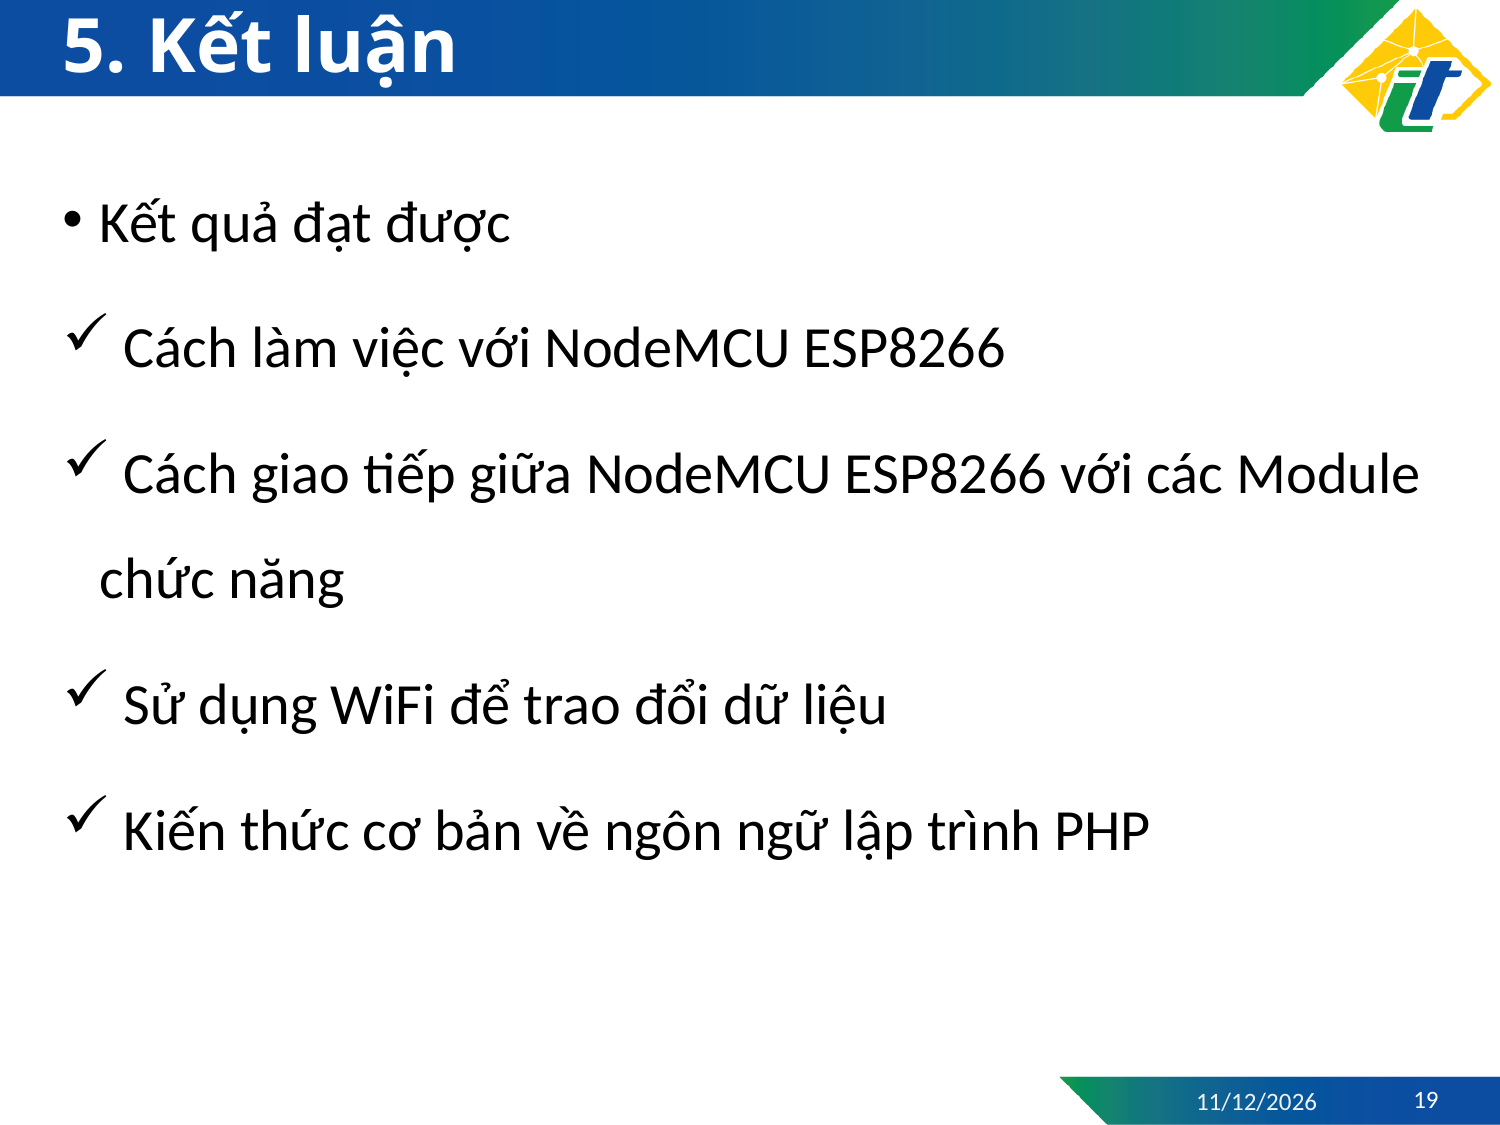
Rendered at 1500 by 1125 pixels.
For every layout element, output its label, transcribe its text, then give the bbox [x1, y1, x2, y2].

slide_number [1175, 1075, 1339, 1125]
title 5. Kết luận [47, 0, 1304, 97]
picture [0, 0, 1500, 1125]
list Kết quả đạt được Cách làm việc với NodeMCU ESP8266 Cách giao tiếp giữa NodeMCU ESP8266 với các Module chức năng Sử dụng WiFi để trao đổi dữ liệu Kiến thức cơ bản về ngôn ngữ lập trình PHP [47, 141, 1454, 1037]
slide_number 19 [1338, 1074, 1454, 1124]
